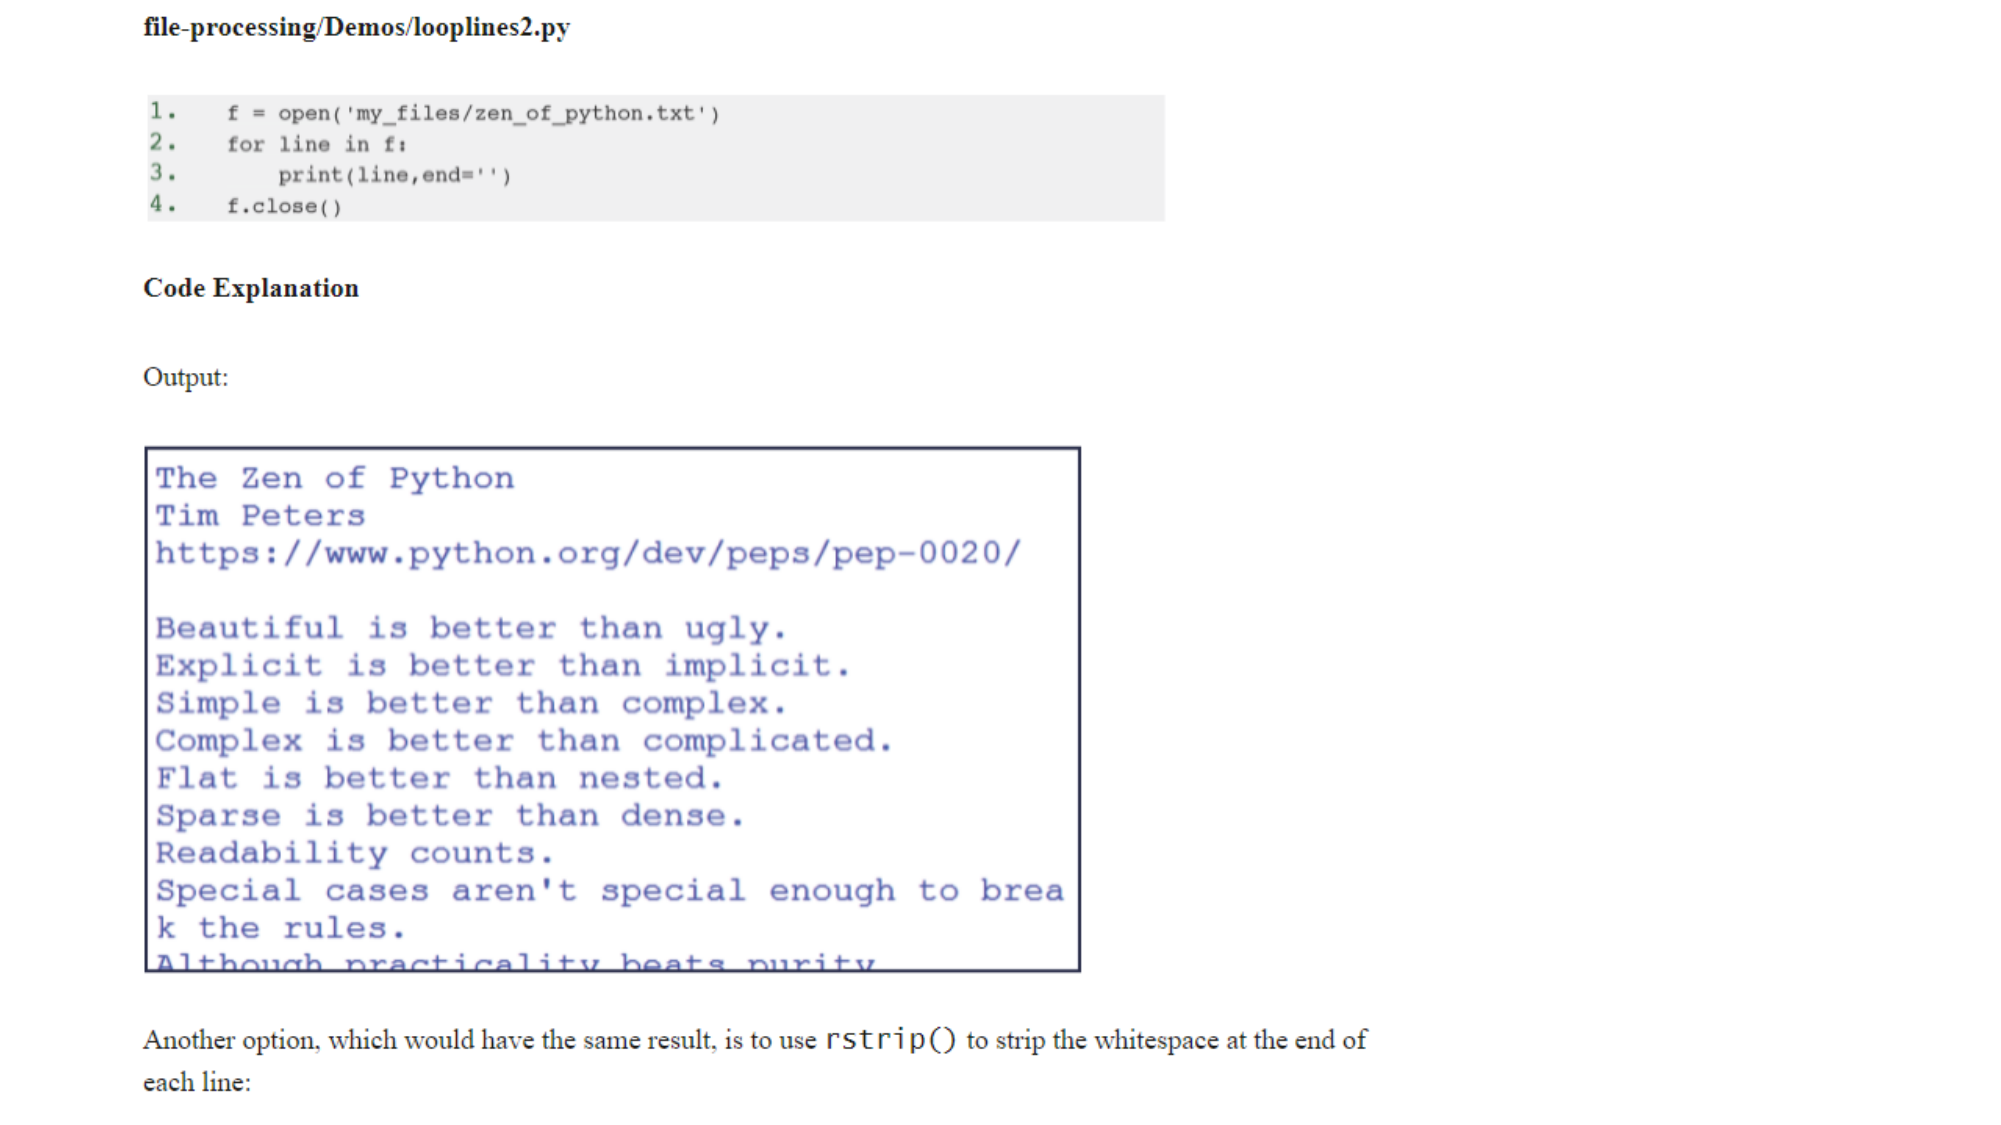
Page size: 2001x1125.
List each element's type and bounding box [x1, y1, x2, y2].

picture [137, 3, 1402, 1122]
